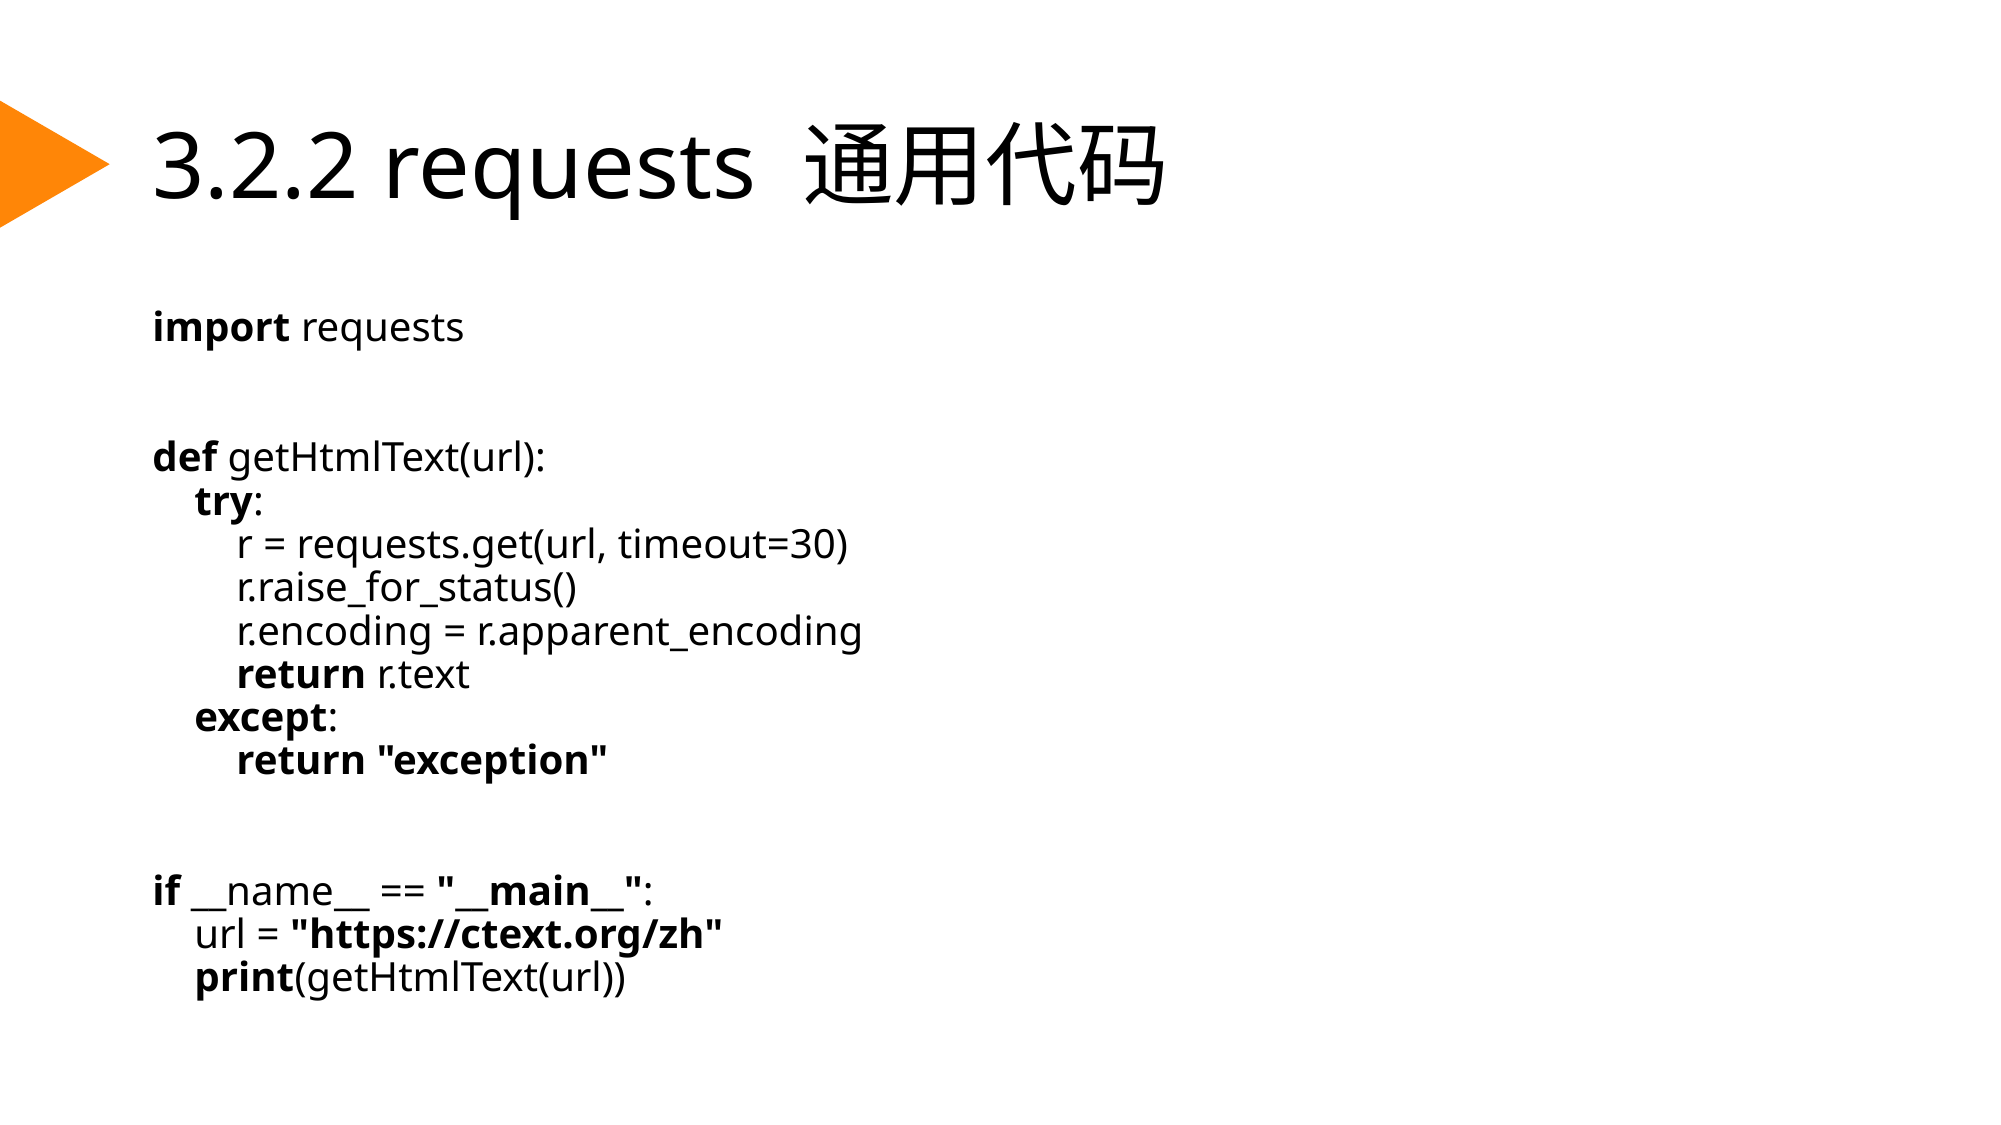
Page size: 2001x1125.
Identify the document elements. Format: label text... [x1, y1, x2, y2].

list import requests def getHtmlText(url): try: r = requests.get(url, timeout=30) r.raise_for_status() r.encoding = r.apparent_encoding return r.text except: return "exception" if __name__ == "__main__": url = "https://ctext.org/zh" print(getHtmlText(url)) [137, 299, 1863, 1014]
title 3.2.2 requests 通用代码 [137, 59, 1863, 278]
text_box [0, 100, 110, 228]
